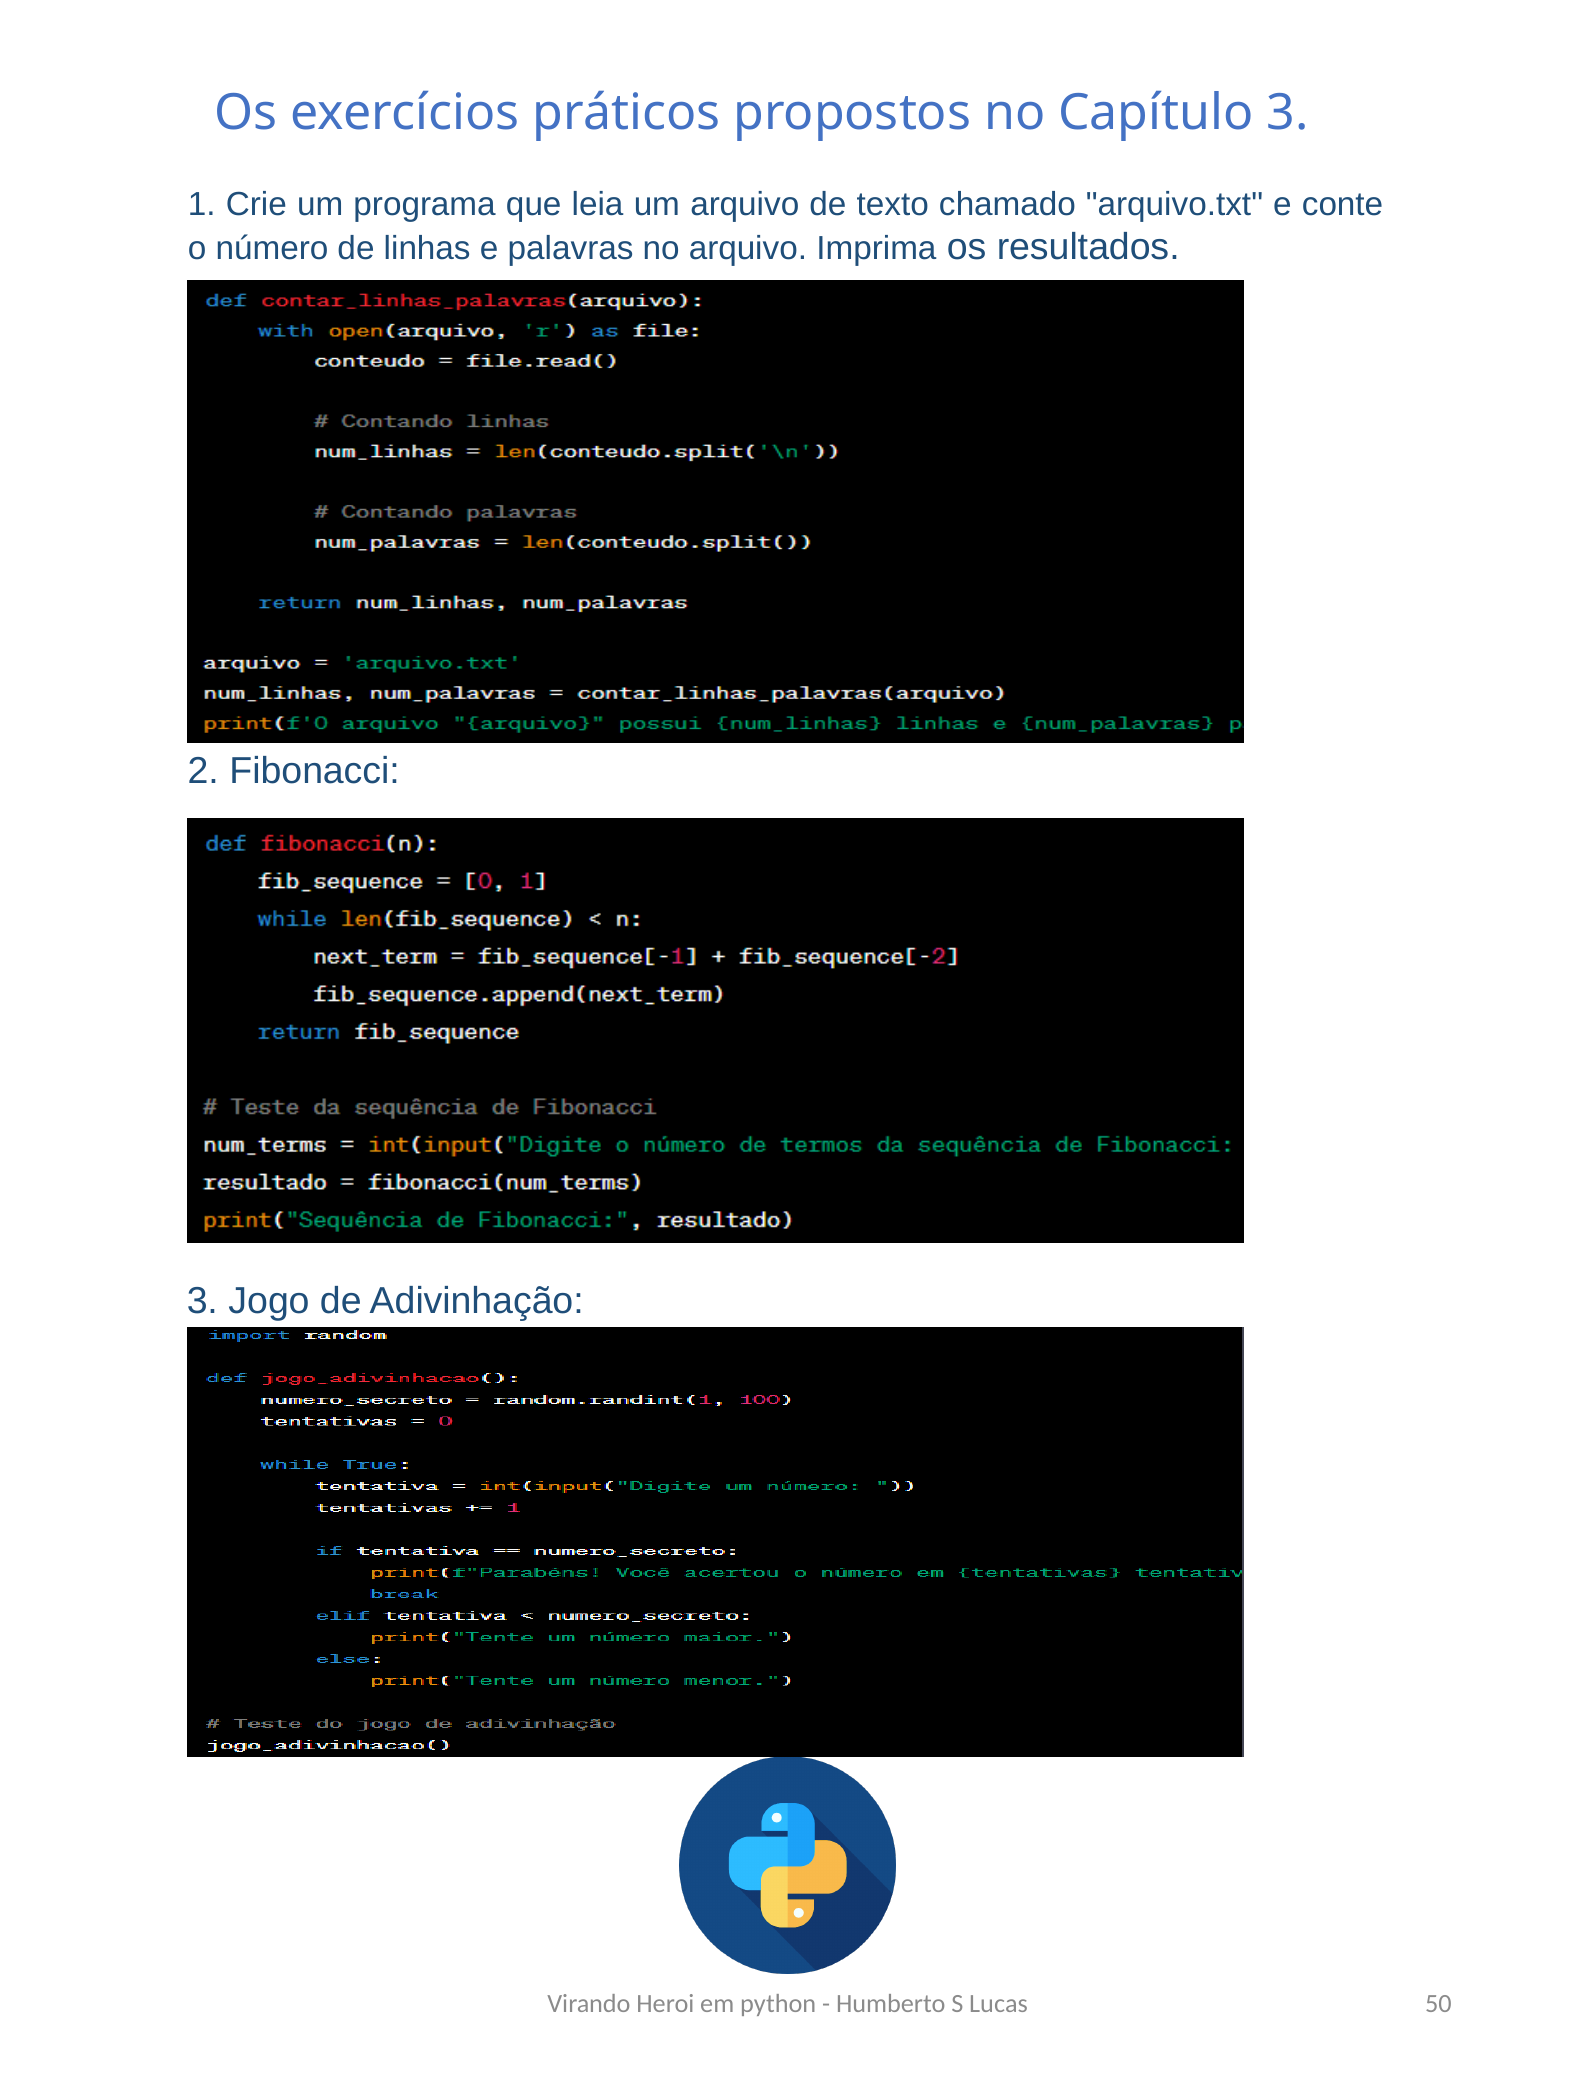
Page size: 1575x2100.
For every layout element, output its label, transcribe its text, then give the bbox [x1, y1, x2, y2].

picture [187, 818, 1244, 1243]
text_box 1. Crie um programa que leia um arquivo de texto chamado "arquivo.txt" e conte o número de linhas e palavras no arquivo. Imprima os resultados. [173, 174, 1400, 275]
picture [187, 280, 1244, 743]
slide_number 50 [1112, 1946, 1467, 2059]
text_box 2. Fibonacci: [172, 738, 1400, 799]
text_box Os exercícios práticos propostos no Capítulo 3. [187, 72, 1337, 147]
picture [187, 1327, 1244, 1974]
text_box 3. Jogo de Adivinhação: [172, 1268, 1399, 1329]
footer Virando Heroi em python - Humberto S Lucas [521, 1946, 1054, 2059]
